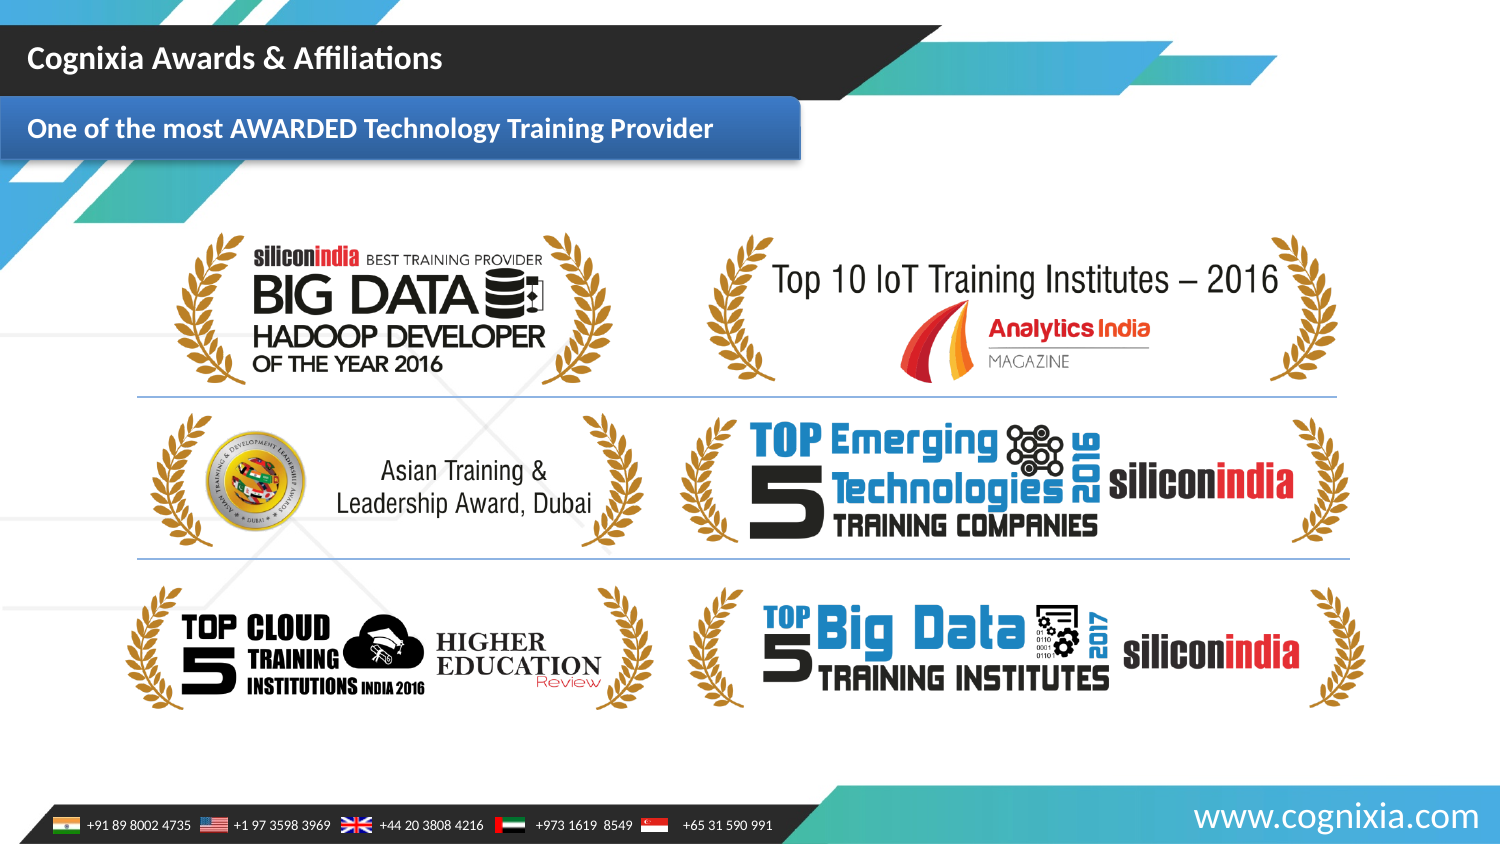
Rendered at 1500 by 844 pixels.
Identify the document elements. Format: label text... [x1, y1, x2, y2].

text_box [174, 232, 1338, 385]
text_box [0, 96, 801, 161]
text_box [124, 585, 1366, 710]
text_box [149, 413, 1351, 547]
picture [0, 0, 1500, 844]
text_box One of the most awarded Technology Training Provider [12, 102, 800, 153]
text_box Cognixia Awards & Affiliations [12, 28, 1150, 84]
